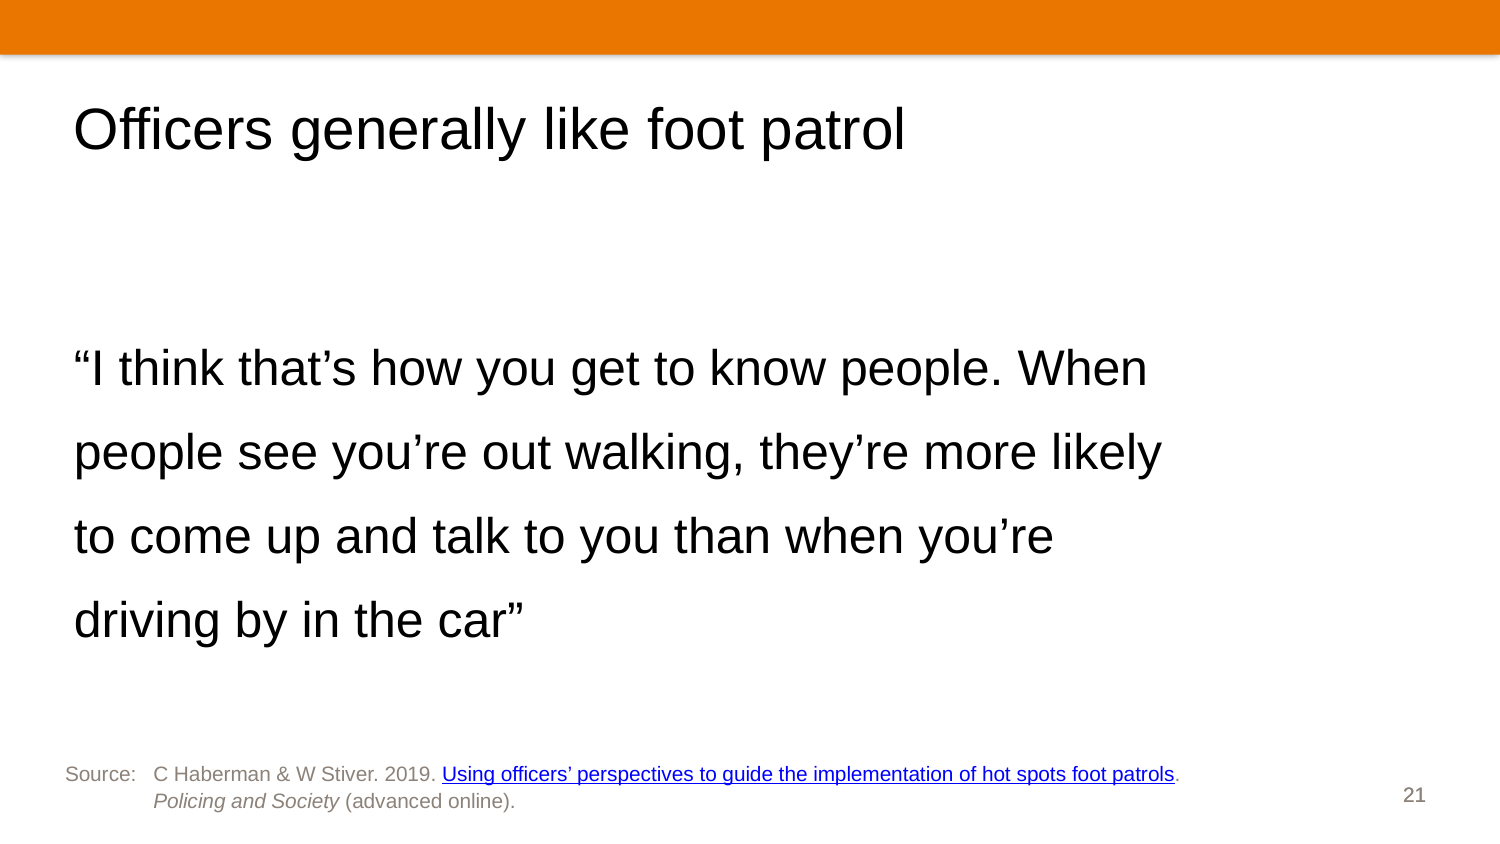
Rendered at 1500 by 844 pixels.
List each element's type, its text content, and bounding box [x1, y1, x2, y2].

title Officers generally like foot patrol [59, 59, 1441, 207]
list Source: C Haberman & W Stiver. 2019. Using officers’ perspectives to guide the implementation of hot spots foot patrols. Policing and Society (advanced online). [59, 752, 1211, 819]
list “I think that’s how you get to know people. When people see you’re out walking, they’re more likely to come up and talk to you than when you’re driving by in the car” [59, 211, 1211, 749]
